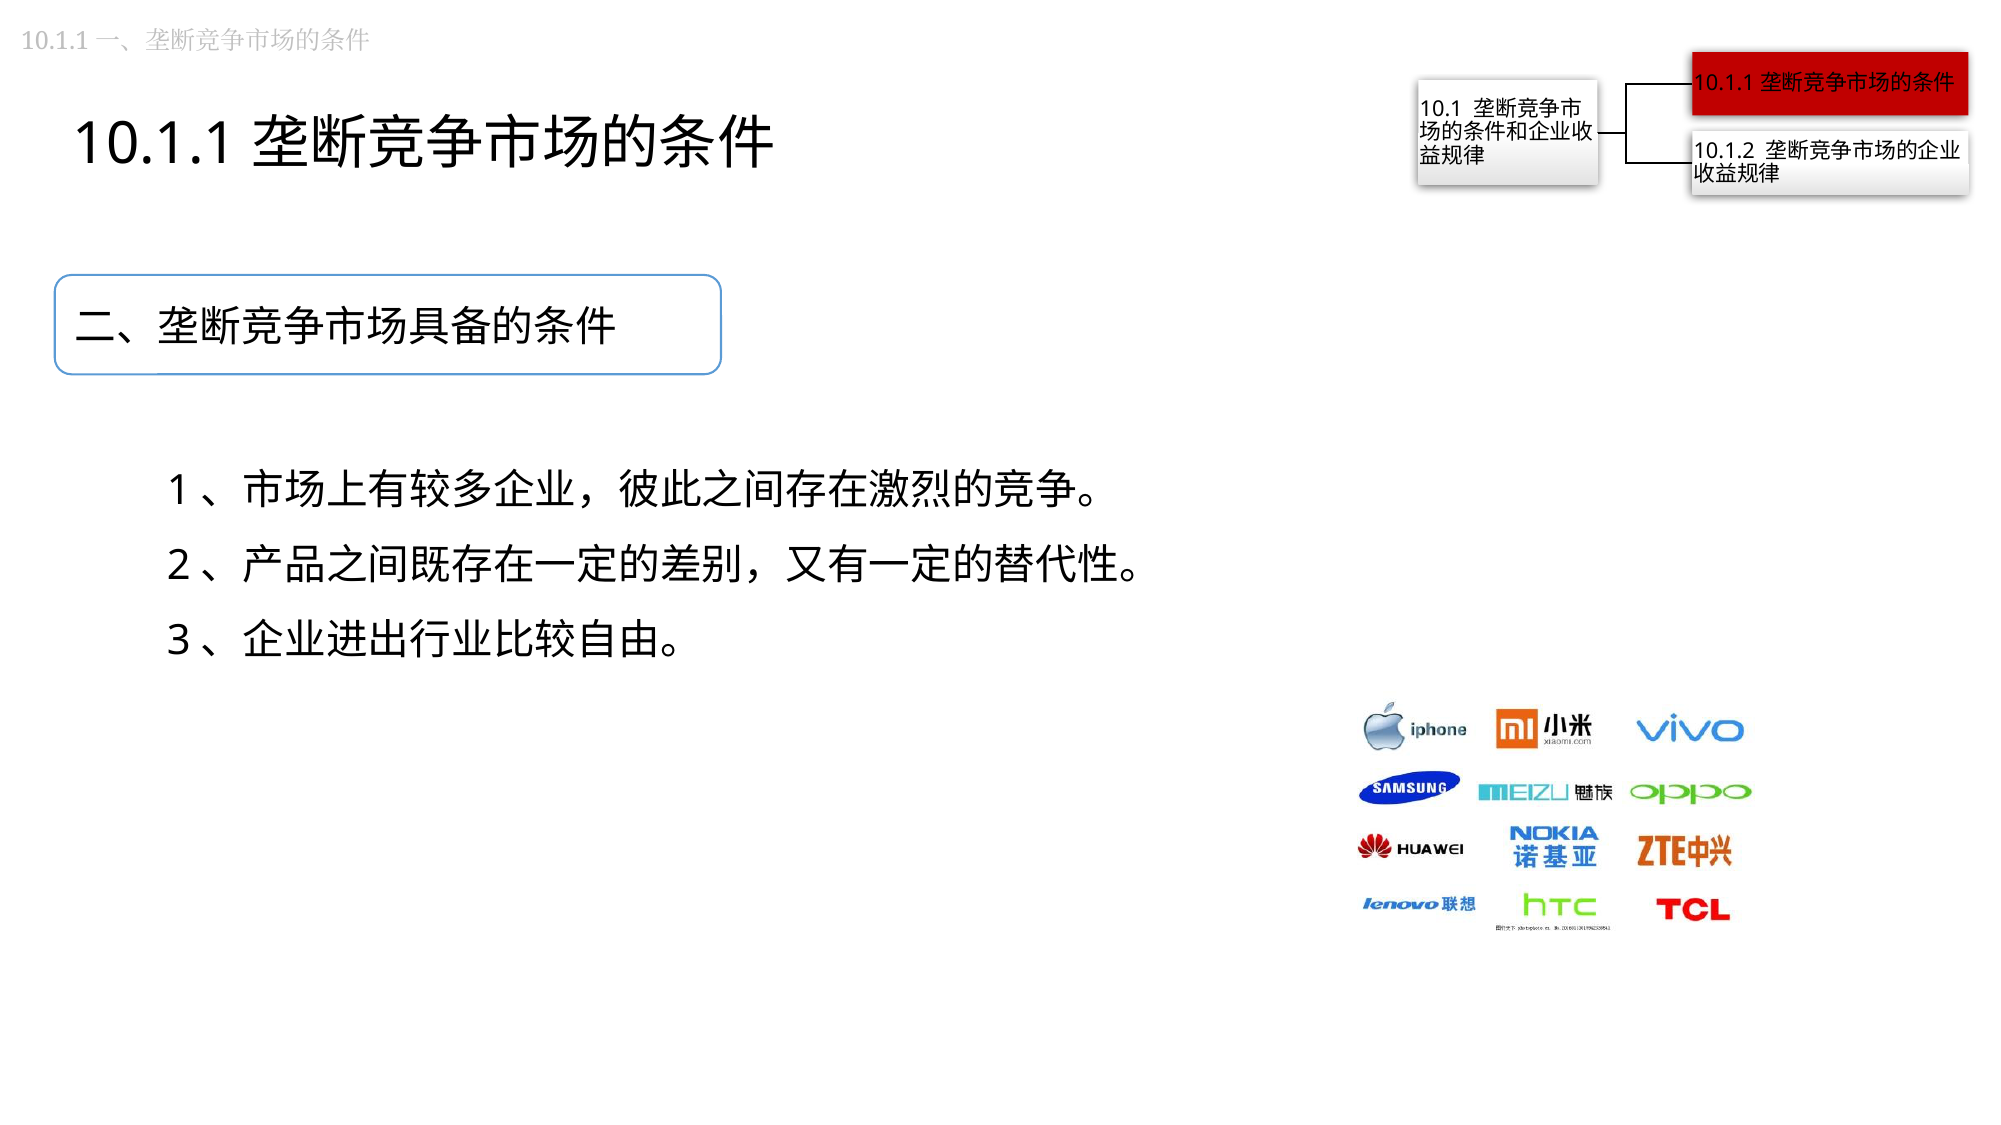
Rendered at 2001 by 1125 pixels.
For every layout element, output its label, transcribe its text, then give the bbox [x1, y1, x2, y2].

text_box 10.1.1一、垄断竞争市场的条件 [6, 17, 386, 62]
text_box 二、垄断竞争市场具备的条件 [53, 273, 723, 376]
text_box 1、市场上有较多企业，彼此之间存在激烈的竞争。 2、产品之间既存在一定的差别，又有一定的替代性。 3、企业进出行业比较自由。 [152, 430, 1824, 670]
picture [1343, 678, 1758, 931]
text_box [1418, 0, 1969, 289]
text_box 10.1.1垄断竞争市场的条件 [54, 95, 1411, 184]
